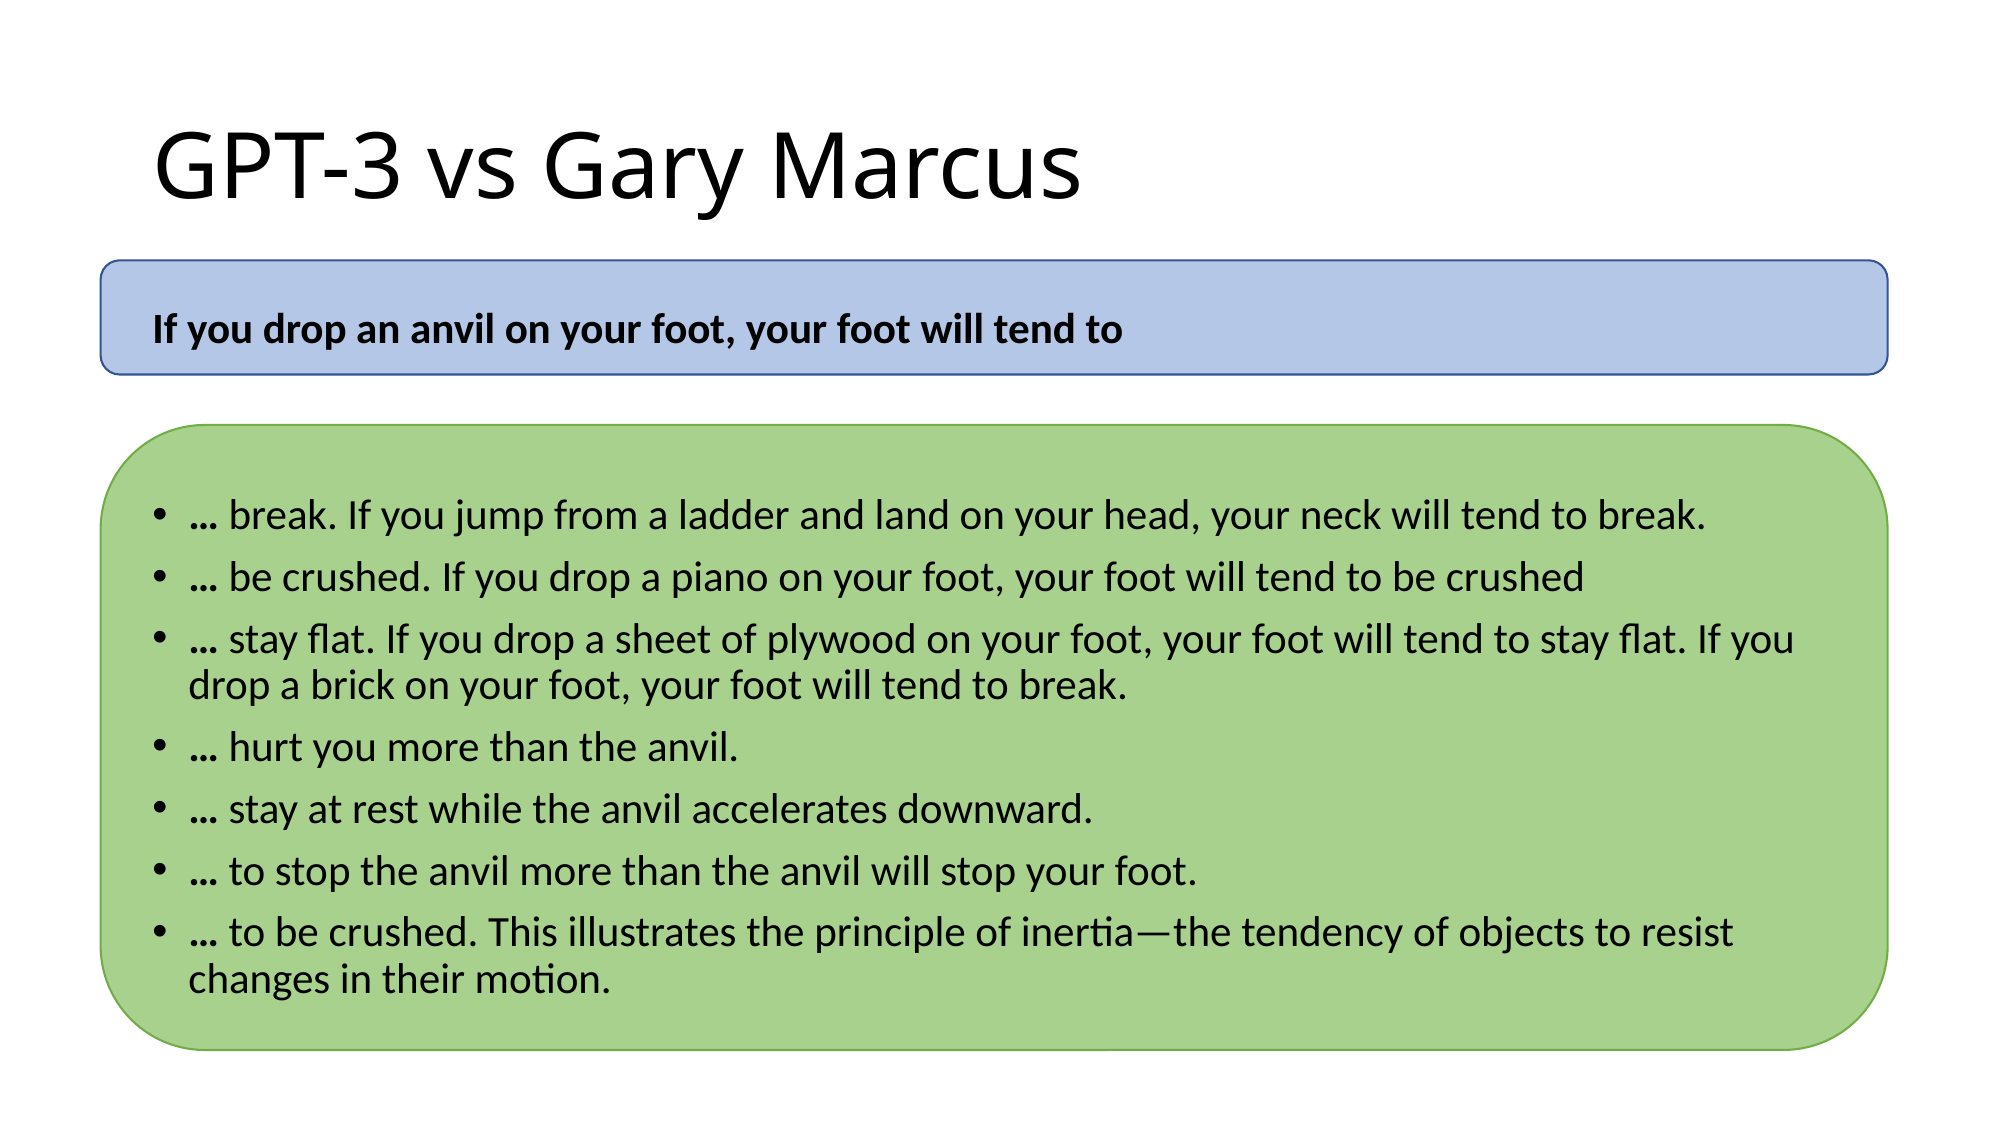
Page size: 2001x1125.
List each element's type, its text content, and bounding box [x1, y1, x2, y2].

title GPT-3 vs Gary Marcus [137, 59, 1863, 278]
text_box [99, 448, 1889, 1052]
list If you drop an anvil on your foot, your foot will tend to … break. If you jump from a ladder and land on your head, your neck will tend to break. … be crushed. If you drop a piano on your foot, your foot will tend to be crushed … stay flat. If you drop a sheet of plywood on your foot, your foot will tend to stay flat. If you drop a brick on your foot, your foot will tend to break. … hurt you more than the anvil. … stay at rest while the anvil accelerates downward. … to stop the anvil more than the anvil will stop your foot. … to be crushed. This illustrates the principle of inertia—the tendency of objects to resist changes in their motion. [137, 299, 1863, 1014]
text_box [99, 259, 1889, 376]
